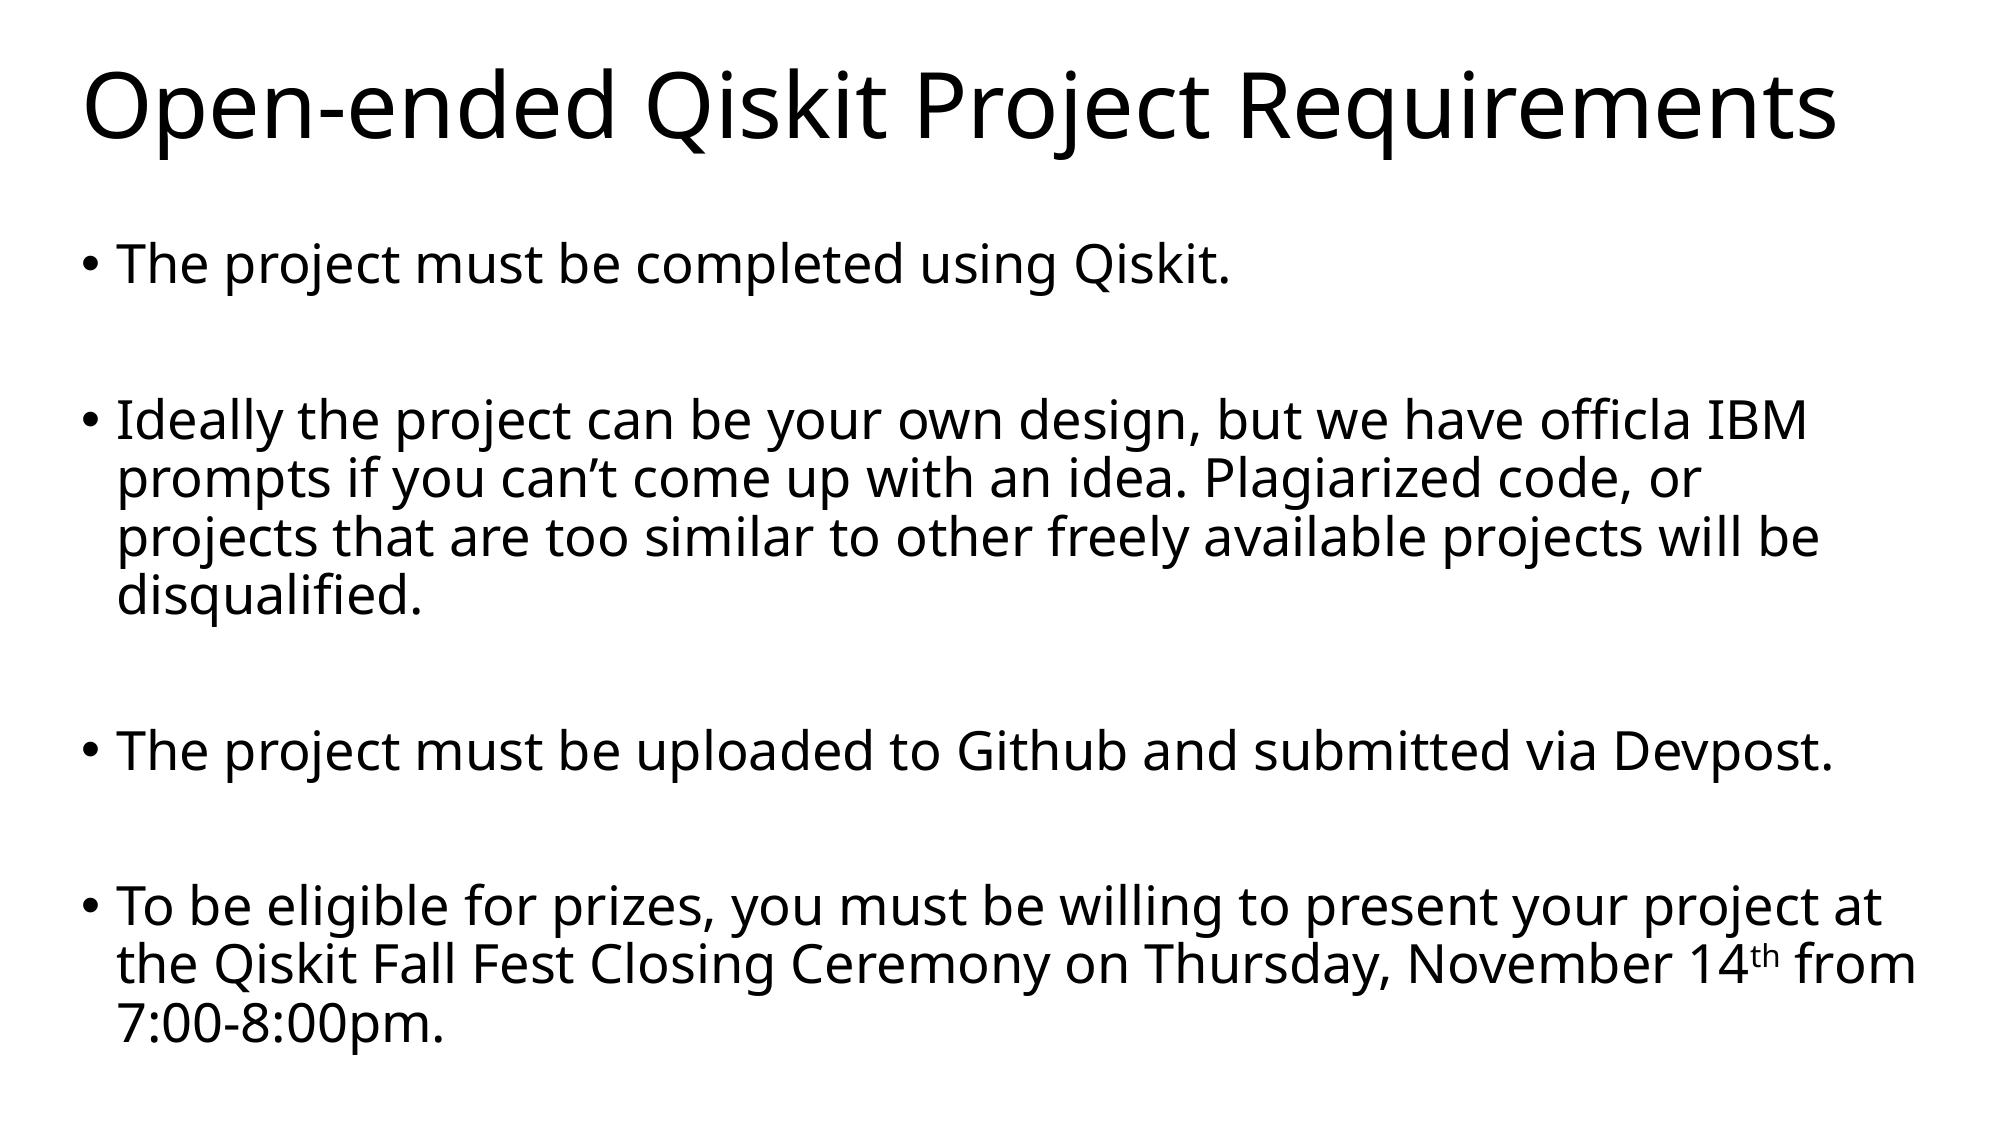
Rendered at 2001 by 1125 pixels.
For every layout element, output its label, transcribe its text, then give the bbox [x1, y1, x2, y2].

list The project must be completed using Qiskit. Ideally the project can be your own design, but we have officla IBM prompts if you can’t come up with an idea. Plagiarized code, or projects that are too similar to other freely available projects will be disqualified. The project must be uploaded to Github and submitted via Devpost. To be eligible for prizes, you must be willing to present your project at the Qiskit Fall Fest Closing Ceremony on Thursday, November 14th from 7:00-8:00pm. [66, 229, 1934, 1070]
title Open-ended Qiskit Project Requirements [66, 0, 1934, 218]
